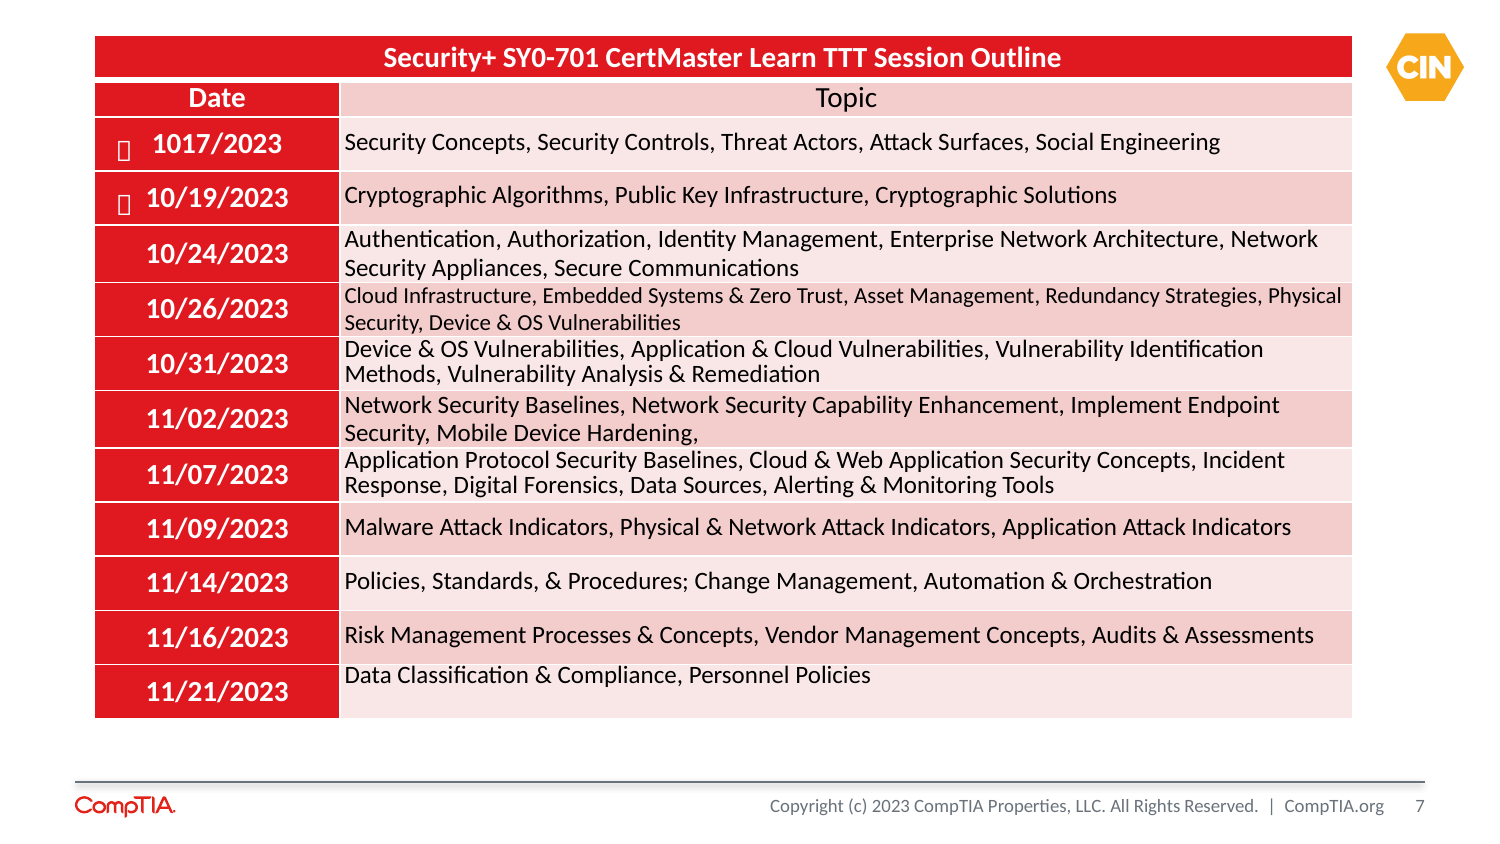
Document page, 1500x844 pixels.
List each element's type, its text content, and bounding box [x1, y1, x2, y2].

text_box  [100, 126, 148, 175]
table_cell Cloud Infrastructure, Embedded Systems & Zero Trust, Asset Management, Redundancy Strategies, Physical Security, Device & OS Vulnerabilities [341, 283, 1352, 336]
table_cell Topic [341, 83, 1352, 116]
table_cell Authentication, Authorization, Identity Management, Enterprise Network Architecture, Network Security Appliances, Secure Communications [341, 226, 1352, 282]
slide_number 7 [1384, 782, 1425, 827]
table_cell 10/26/2023 [95, 283, 339, 336]
table_cell Data Classification & Compliance, Personnel Policies [341, 665, 1352, 718]
picture [1373, 16, 1477, 120]
table_cell 11/09/2023 [95, 503, 339, 555]
table_cell 1017/2023 [95, 118, 339, 170]
table_cell Device & OS Vulnerabilities, Application & Cloud Vulnerabilities, Vulnerability Identification Methods, Vulnerability Analysis & Remediation [341, 337, 1352, 390]
table_header Security+ SY0-701 CertMaster Learn TTT Session Outline [95, 36, 1352, 77]
text_box [548, 193, 572, 240]
table_cell Date [95, 83, 339, 116]
table_cell Application Protocol Security Baselines, Cloud & Web Application Security Concepts, Incident Response, Digital Forensics, Data Sources, Alerting & Monitoring Tools [341, 449, 1352, 501]
table_cell Malware Attack Indicators, Physical & Network Attack Indicators, Application Attack Indicators [341, 503, 1352, 555]
table_cell 11/02/2023 [95, 391, 339, 447]
table_cell 10/24/2023 [95, 226, 339, 282]
table_cell Policies, Standards, & Procedures; Change Management, Automation & Orchestration [341, 557, 1352, 610]
table_cell 11/14/2023 [95, 557, 339, 610]
table_cell 11/07/2023 [95, 449, 339, 501]
text_box  [101, 179, 148, 229]
table_cell Risk Management Processes & Concepts, Vendor Management Concepts, Audits & Assessments [341, 611, 1352, 664]
table_cell Security Concepts, Security Controls, Threat Actors, Attack Surfaces, Social Engineering [341, 118, 1352, 170]
table_cell 11/16/2023 [95, 611, 339, 664]
table_cell Cryptographic Algorithms, Public Key Infrastructure, Cryptographic Solutions [341, 172, 1352, 224]
table_cell 11/21/2023 [95, 665, 339, 718]
table_cell 10/31/2023 [95, 337, 339, 390]
table_cell Network Security Baselines, Network Security Capability Enhancement, Implement Endpoint Security, Mobile Device Hardening, [341, 391, 1352, 447]
table_cell 10/19/2023 [95, 172, 339, 224]
